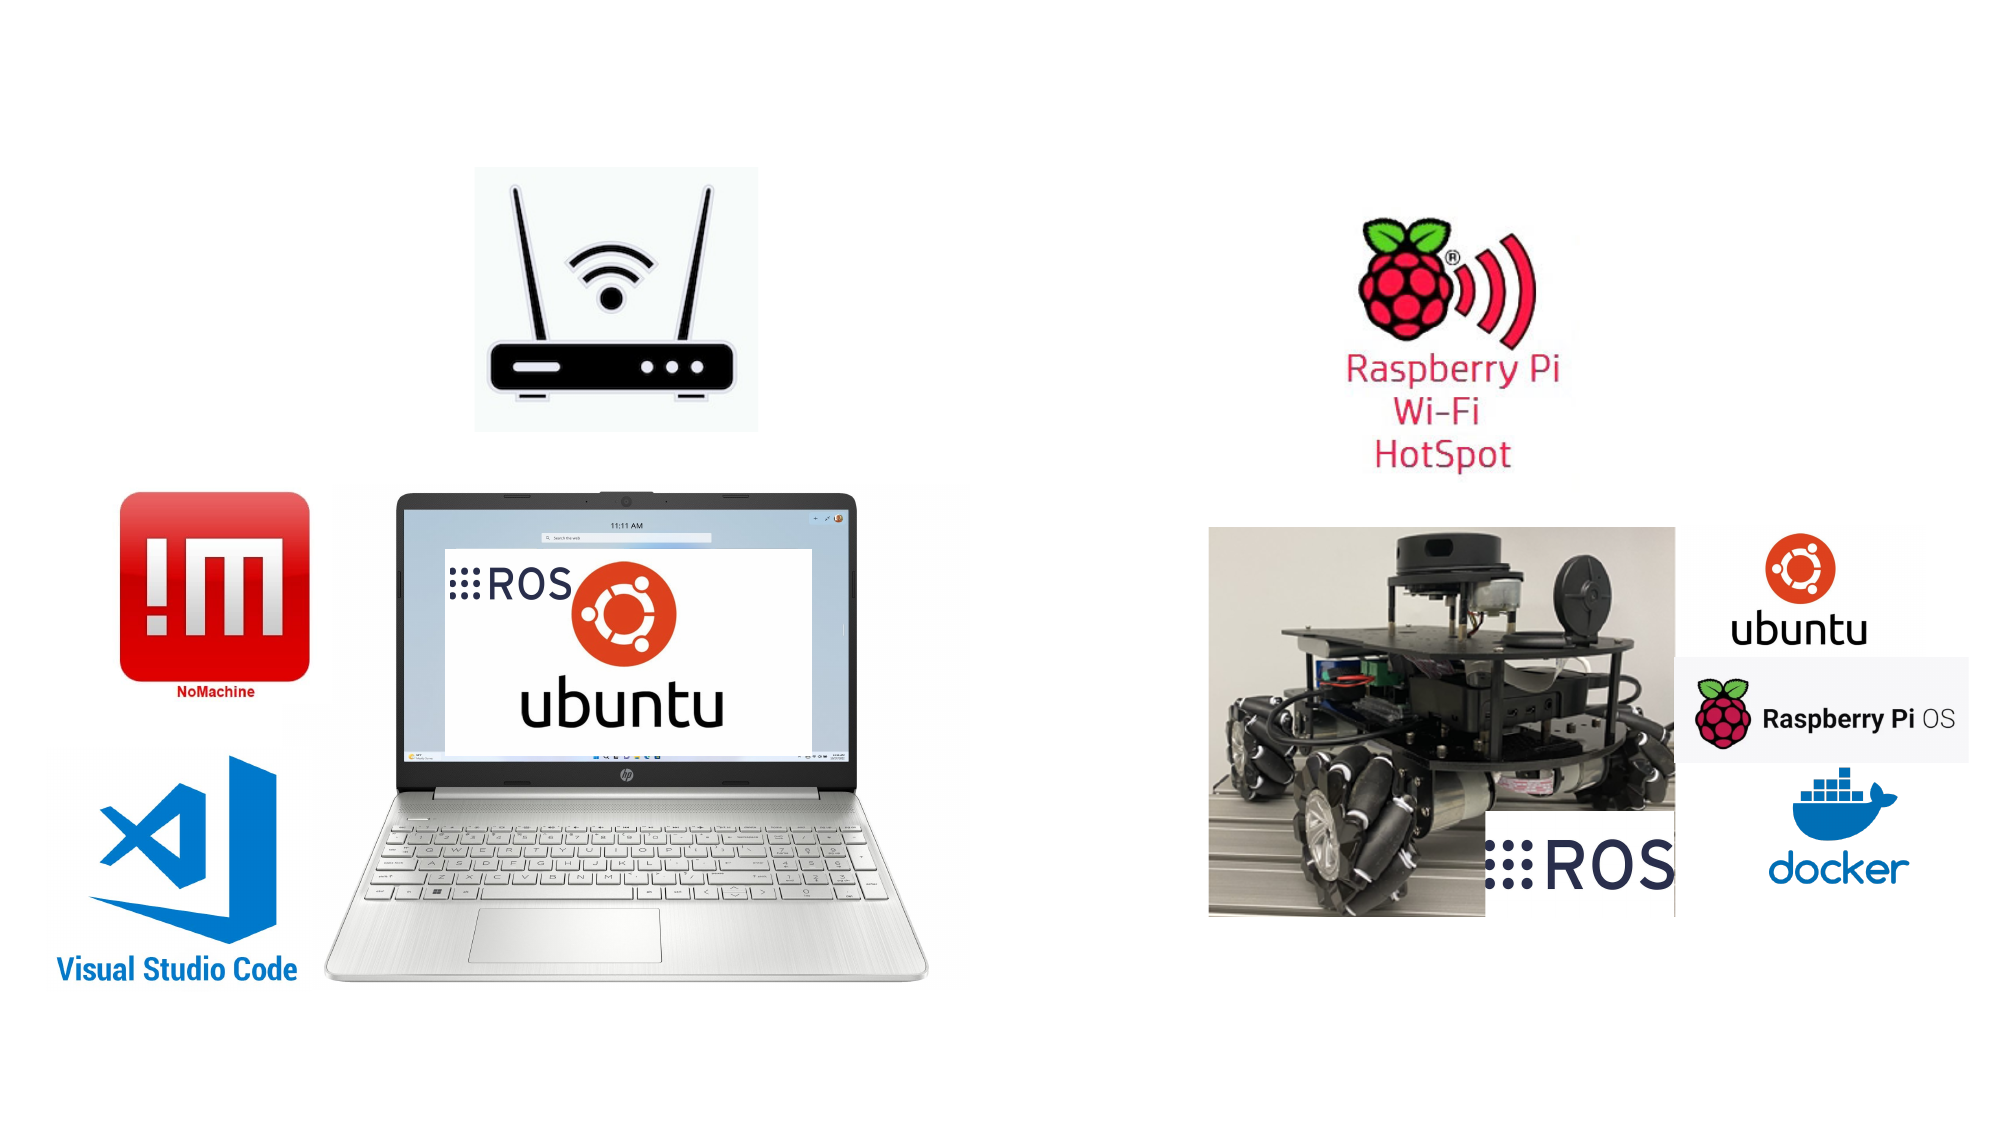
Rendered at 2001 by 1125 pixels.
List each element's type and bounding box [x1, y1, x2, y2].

picture [1207, 525, 1969, 918]
picture [1344, 207, 1580, 503]
picture [474, 167, 759, 432]
picture [46, 470, 970, 992]
